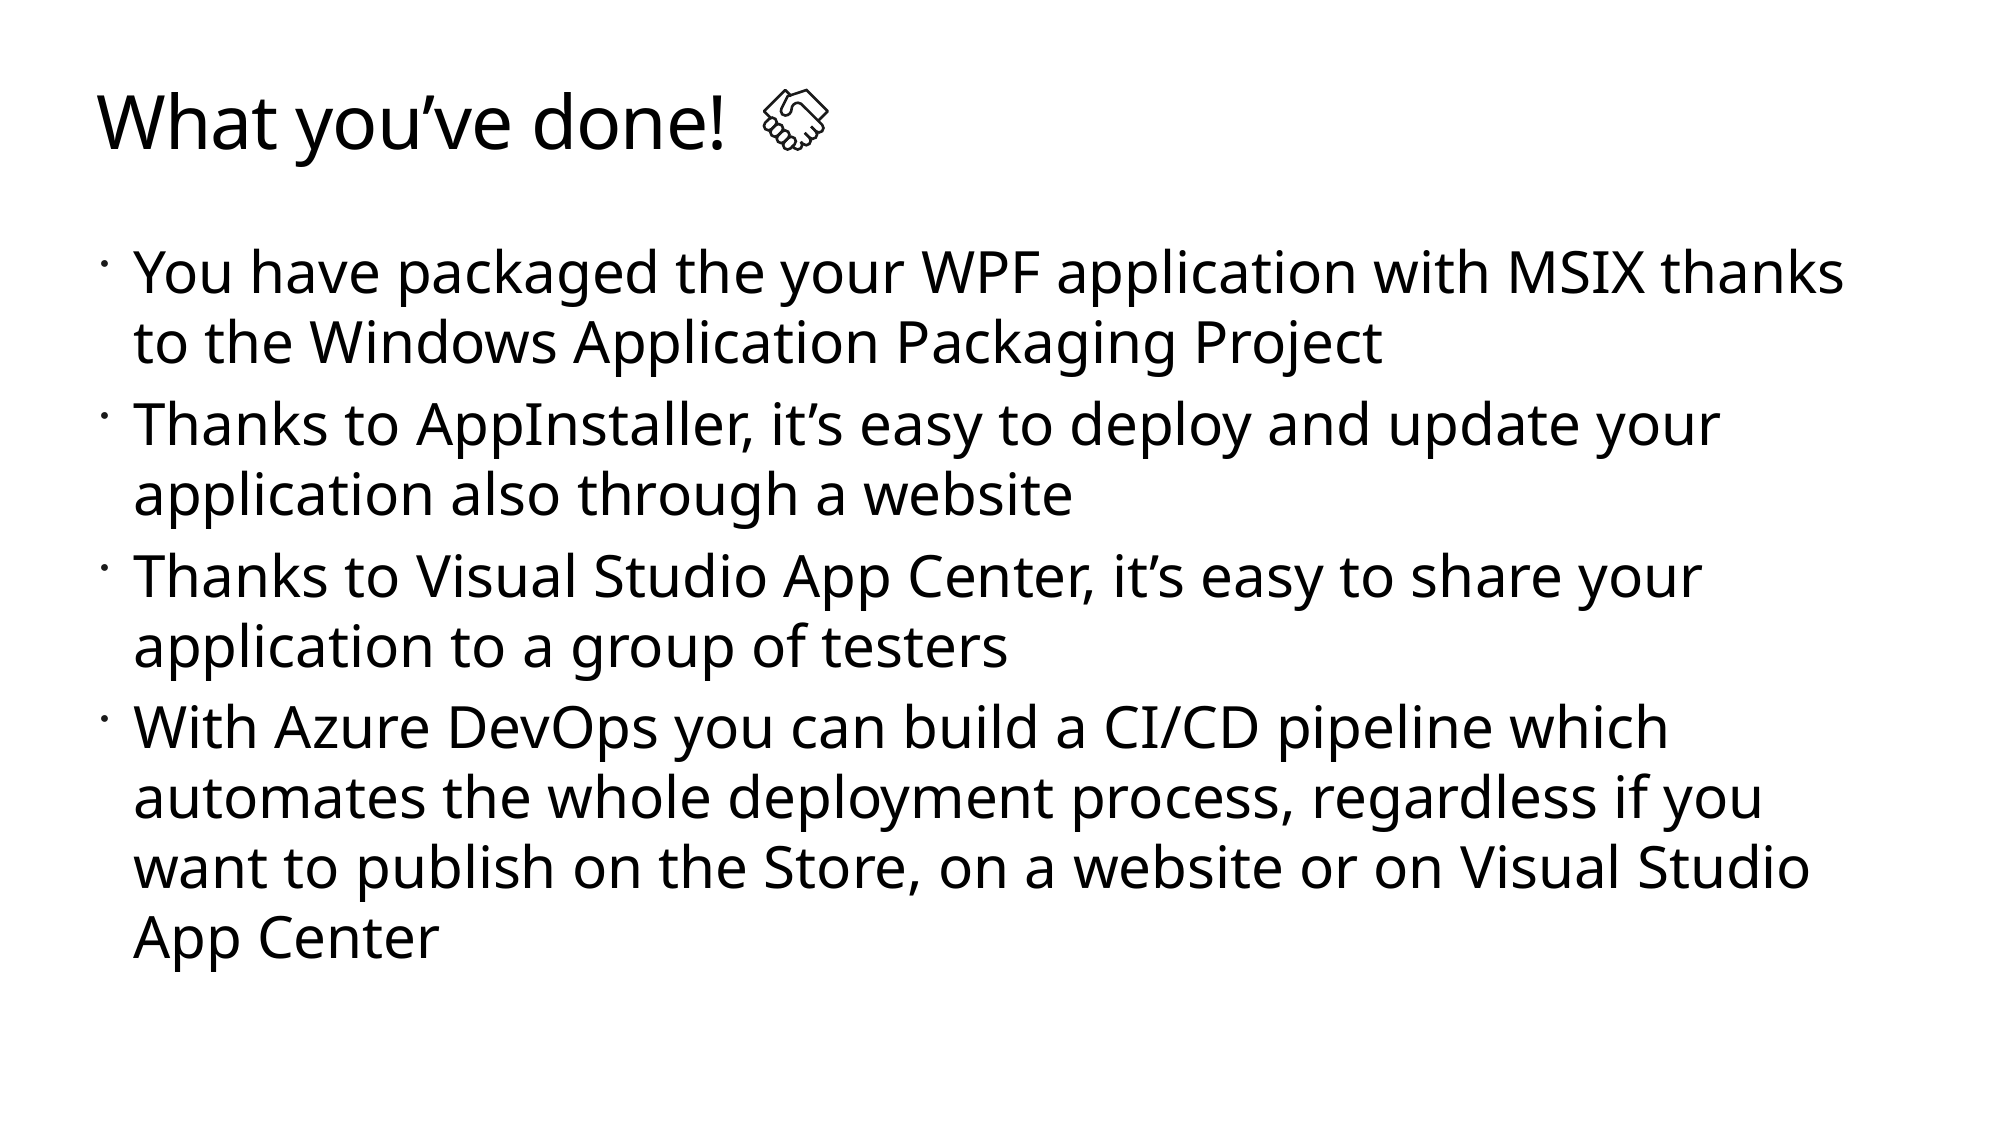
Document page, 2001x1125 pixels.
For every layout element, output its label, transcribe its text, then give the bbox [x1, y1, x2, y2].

text_box [763, 90, 828, 150]
title What you’ve done! [96, 75, 1904, 166]
list You have packaged the your WPF application with MSIX thanks to the Windows Application Packaging Project Thanks to AppInstaller, it’s easy to deploy and update your application also through a website Thanks to Visual Studio App Center, it’s easy to share your application to a group of testers With Azure DevOps you can build a CI/CD pipeline which automates the whole deployment process, regardless if you want to publish on the Store, on a website or on Visual Studio App Center [95, 235, 1904, 914]
